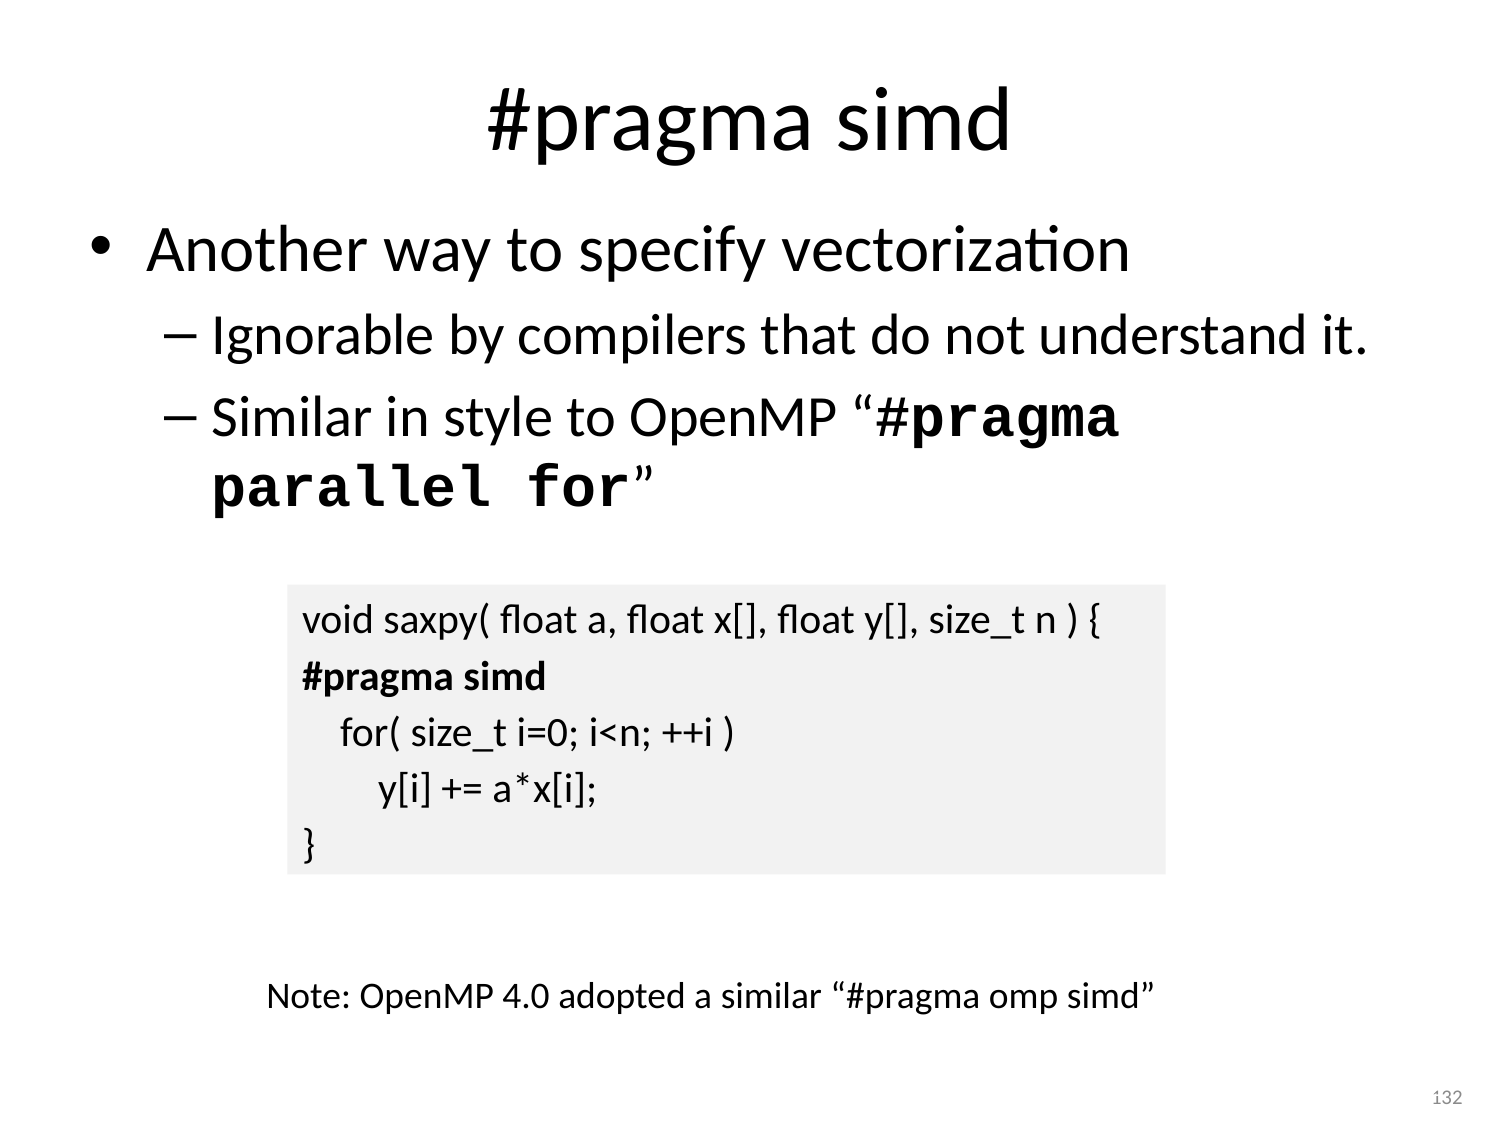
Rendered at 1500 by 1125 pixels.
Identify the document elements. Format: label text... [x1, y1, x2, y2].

text_box void saxpy( float a, float x[], float y[], size_t n ) { #pragma simd for( size_t i=0; i<n; ++i ) y[i] += a*x[i]; } [287, 584, 1166, 875]
title #pragma simd [74, 44, 1427, 183]
text_box 132 [1392, 1068, 1475, 1112]
text_box Note: OpenMP 4.0 adopted a similar “#pragma omp simd” [251, 964, 1202, 1024]
slide_number 132 [1396, 1074, 1478, 1118]
list Another way to specify vectorization Ignorable by compilers that do not understand it. Similar in style to OpenMP “#pragma parallel for” [74, 197, 1427, 550]
